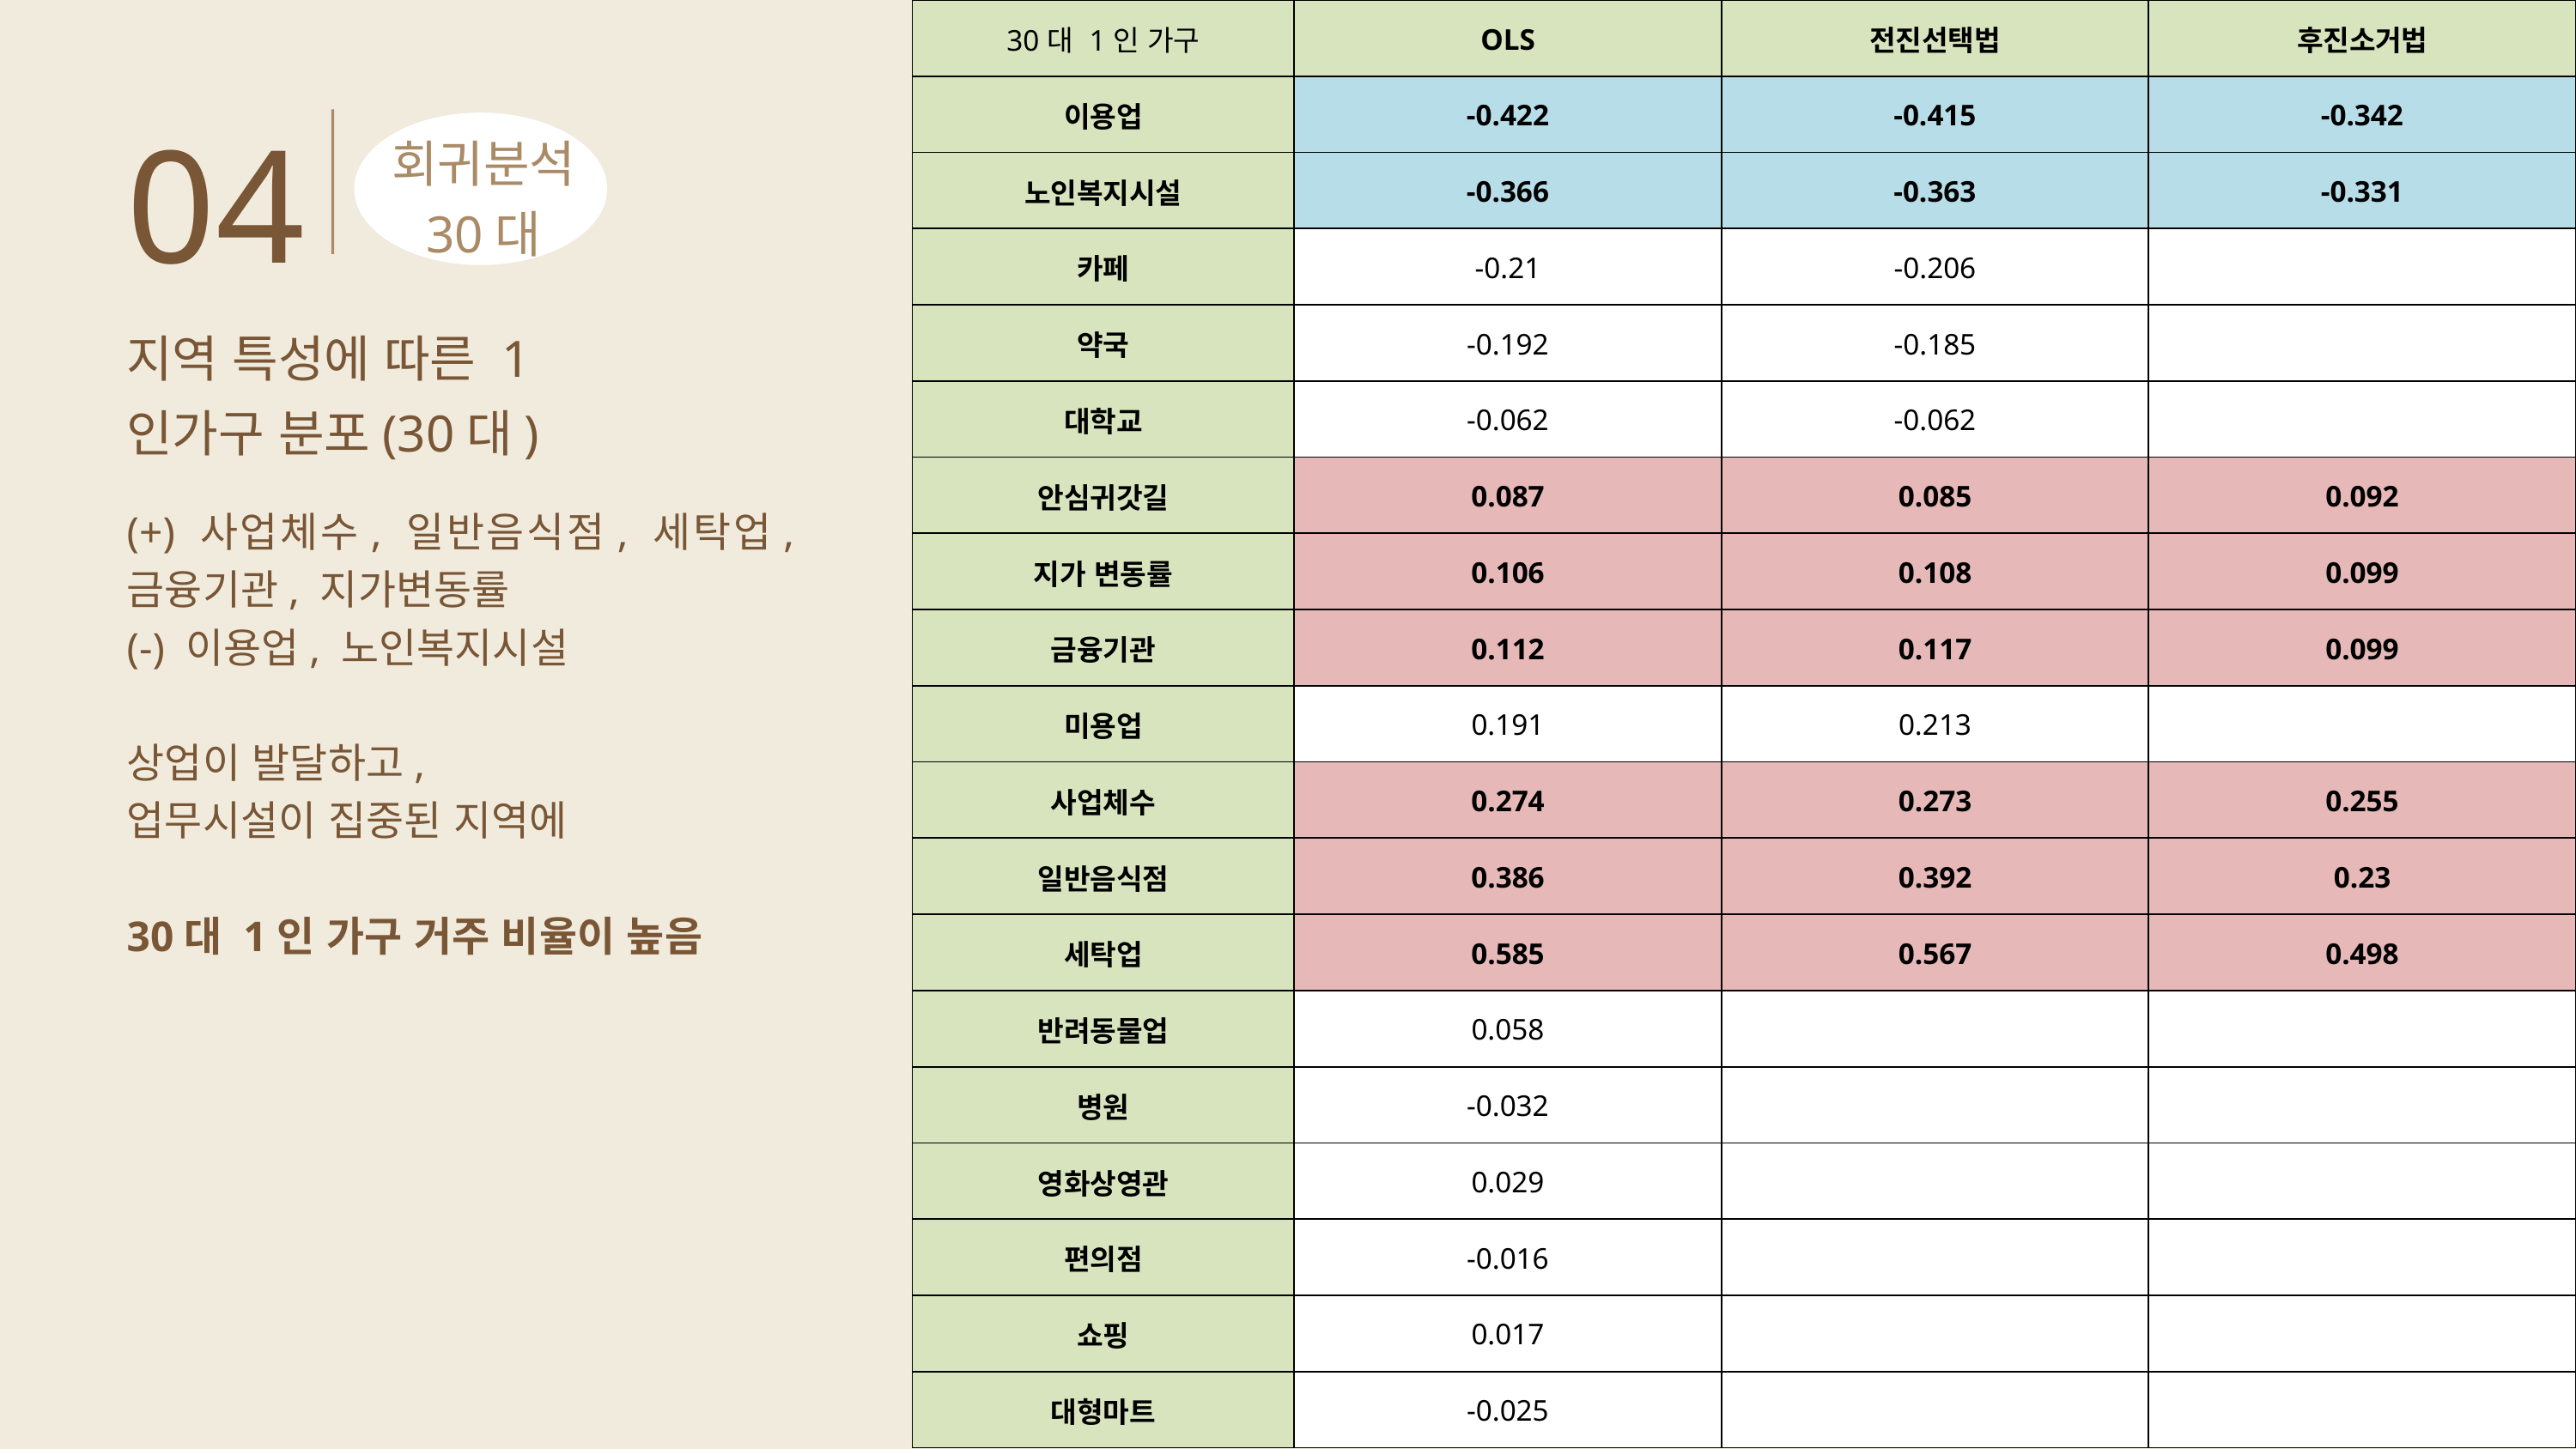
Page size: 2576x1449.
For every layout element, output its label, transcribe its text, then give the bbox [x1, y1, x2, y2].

table_cell 사업체수 [913, 762, 1293, 837]
table_cell [1722, 1373, 2148, 1447]
table_cell 0.099 [2149, 610, 2575, 685]
table_cell -0.342 [2149, 77, 2575, 152]
table_cell [2149, 306, 2575, 380]
table_cell 미용업 [913, 687, 1293, 761]
table_cell 편의점 [913, 1220, 1293, 1294]
table_cell 0.392 [1722, 839, 2148, 913]
table_cell 대학교 [913, 382, 1293, 457]
table_cell 0.092 [2149, 458, 2575, 532]
table_cell -0.331 [2149, 153, 2575, 227]
table_cell 0.567 [1722, 915, 2148, 990]
table_cell 0.029 [1295, 1143, 1721, 1218]
table_cell -0.366 [1295, 153, 1721, 227]
table_cell 이용업 [913, 77, 1293, 152]
table_cell [2149, 991, 2575, 1066]
text_box (+) 사업체수, 일반음식점, 세탁업, 금융기관, 지가변동률 (-) 이용업, 노인복지시설 상업이 발달하고, 업무시설이 집중된 지역에 30대 1인 가구 거주 비율이 높음 [126, 497, 794, 960]
table_cell 0.585 [1295, 915, 1721, 990]
table_cell -0.062 [1722, 382, 2148, 457]
table_cell [2149, 1220, 2575, 1294]
table_cell 약국 [913, 306, 1293, 380]
table_cell -0.206 [1722, 229, 2148, 304]
table_cell 0.058 [1295, 991, 1721, 1066]
table_cell [2149, 1373, 2575, 1447]
table_cell 0.117 [1722, 610, 2148, 685]
table_cell 0.017 [1295, 1296, 1721, 1371]
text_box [354, 112, 608, 265]
table_cell -0.016 [1295, 1220, 1721, 1294]
table_cell -0.062 [1295, 382, 1721, 457]
table_cell [2149, 1143, 2575, 1218]
table_cell 0.255 [2149, 762, 2575, 837]
table_cell 0.108 [1722, 534, 2148, 609]
table_cell [1722, 1220, 2148, 1294]
table_cell -0.422 [1295, 77, 1721, 152]
table_cell [1722, 991, 2148, 1066]
table_cell 쇼핑 [913, 1296, 1293, 1371]
table_cell -0.032 [1295, 1068, 1721, 1143]
table_cell 일반음식점 [913, 839, 1293, 913]
table_cell 0.191 [1295, 687, 1721, 761]
table_cell 0.23 [2149, 839, 2575, 913]
table_cell [2149, 687, 2575, 761]
table_cell 지가 변동률 [913, 534, 1293, 609]
table_cell 0.106 [1295, 534, 1721, 609]
table_cell 0.273 [1722, 762, 2148, 837]
table_cell 안심귀갓길 [913, 458, 1293, 532]
table_cell 0.213 [1722, 687, 2148, 761]
table_cell 0.087 [1295, 458, 1721, 532]
table_cell [2149, 1068, 2575, 1143]
table_cell -0.415 [1722, 77, 2148, 152]
table_cell 영화상영관 [913, 1143, 1293, 1218]
table_cell 0.274 [1295, 762, 1721, 837]
table_cell 대형마트 [913, 1373, 1293, 1447]
table_cell [1722, 1296, 2148, 1371]
table_header 전진선택법 [1722, 1, 2148, 76]
table_cell [2149, 229, 2575, 304]
table_cell [1722, 1143, 2148, 1218]
table_cell 0.099 [2149, 534, 2575, 609]
table_cell [2149, 382, 2575, 457]
table_cell 0.112 [1295, 610, 1721, 685]
table_header 후진소거법 [2149, 1, 2575, 76]
text_box 04 [126, 76, 322, 294]
table_header OLS [1295, 1, 1721, 76]
table_cell 0.498 [2149, 915, 2575, 990]
table_cell 반려동물업 [913, 991, 1293, 1066]
table_cell -0.192 [1295, 306, 1721, 380]
table_cell 금융기관 [913, 610, 1293, 685]
table_cell -0.185 [1722, 306, 2148, 380]
table_cell -0.025 [1295, 1373, 1721, 1447]
text_box 지역 특성에 따른 1인가구 분포(30대) [126, 312, 644, 462]
table_cell 세탁업 [913, 915, 1293, 990]
table_cell 0.085 [1722, 458, 2148, 532]
table_cell 카페 [913, 229, 1293, 304]
table_cell 병원 [913, 1068, 1293, 1143]
table_cell -0.363 [1722, 153, 2148, 227]
table_cell [1722, 1068, 2148, 1143]
table_cell -0.21 [1295, 229, 1721, 304]
table_cell 노인복지시설 [913, 153, 1293, 227]
table_header 30대 1인 가구 [913, 1, 1293, 76]
table_cell 0.386 [1295, 839, 1721, 913]
table_cell [2149, 1296, 2575, 1371]
